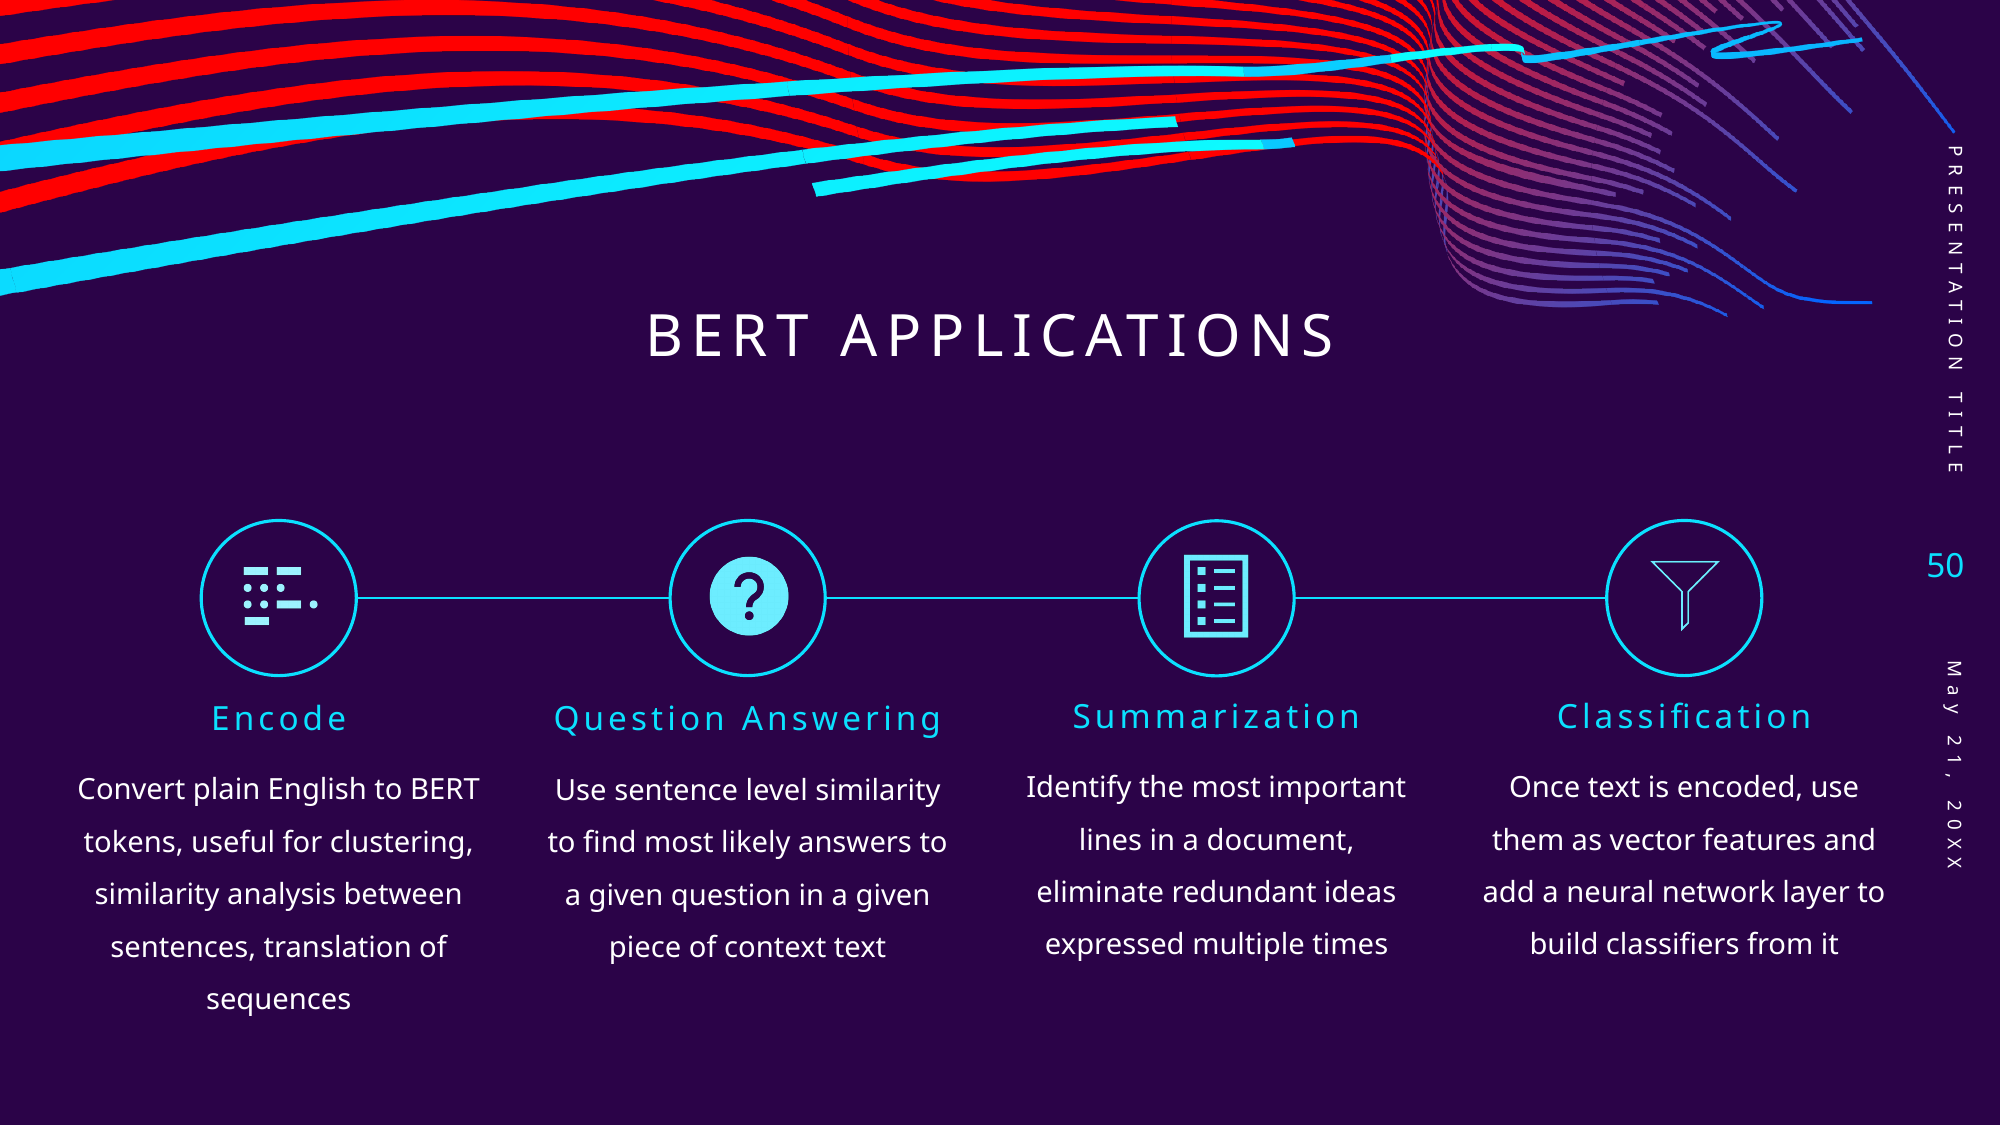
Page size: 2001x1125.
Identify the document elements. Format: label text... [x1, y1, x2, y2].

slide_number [1925, 645, 1986, 1080]
picture [0, 0, 2000, 1125]
list Encode [62, 694, 496, 745]
text_box [669, 519, 827, 597]
text_box [1138, 519, 1296, 597]
text_box [669, 599, 827, 677]
list Summarization [999, 692, 1434, 743]
list Identify the most important lines in a document, eliminate redundant ideas expressed multiple times [999, 743, 1434, 1009]
text_box [1138, 599, 1296, 677]
slide_number 50 [1889, 519, 1980, 615]
list Question Answering [531, 694, 965, 746]
footer PRESENTATION TITLE [1926, 33, 1987, 489]
list Once text is encoded, use them as vector features and add a neural network layer to build classifiers from it [1467, 743, 1901, 1009]
list Classification [1467, 692, 1901, 743]
list Convert plain English to BERT tokens, useful for clustering, similarity analysis between sentences, translation of sequences [62, 745, 496, 1011]
list Use sentence level similarity to find most likely answers to a given question in a given piece of context text [531, 746, 965, 1012]
text_box [200, 519, 358, 677]
text_box [1605, 519, 1763, 677]
title BERT Applications [140, 299, 1840, 395]
